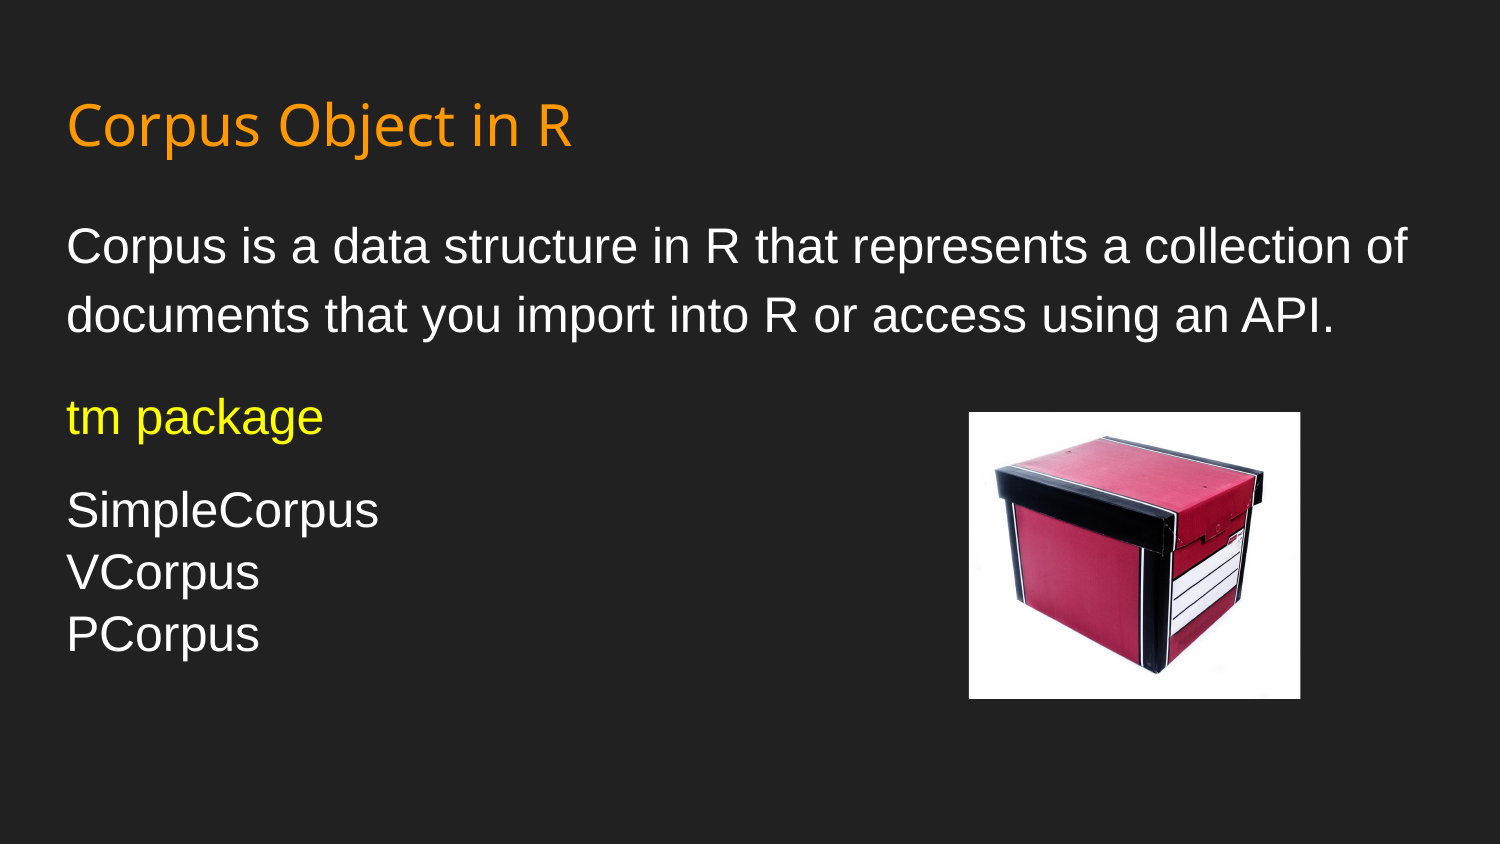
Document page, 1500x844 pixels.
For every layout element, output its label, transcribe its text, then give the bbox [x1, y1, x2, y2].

title Corpus Object in R [51, 72, 1449, 167]
list Corpus is a data structure in R that represents a collection of documents that you import into R or access using an API. tm package SimpleCorpus VCorpus PCorpus [51, 189, 1449, 750]
picture [968, 412, 1301, 699]
